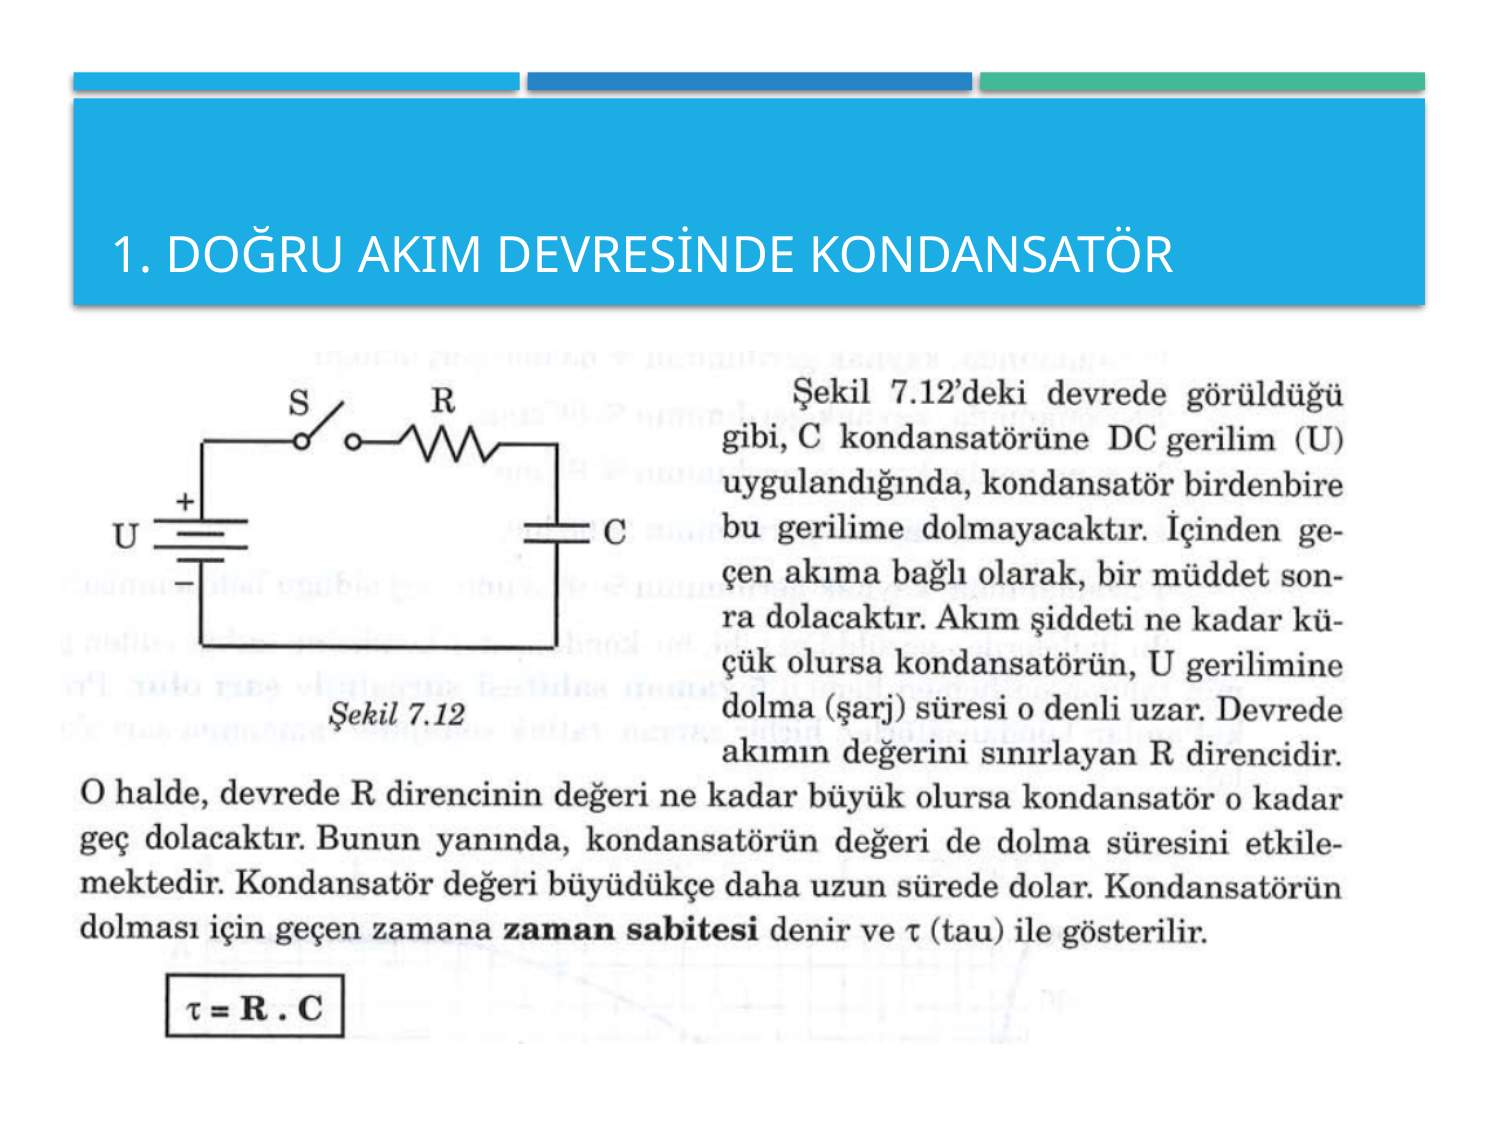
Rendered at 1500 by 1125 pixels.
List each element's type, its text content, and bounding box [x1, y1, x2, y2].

picture [61, 350, 1361, 1045]
title 1. DOĞRU AKIM DEVRESİNDE KONDANSATÖR [95, 112, 1406, 291]
